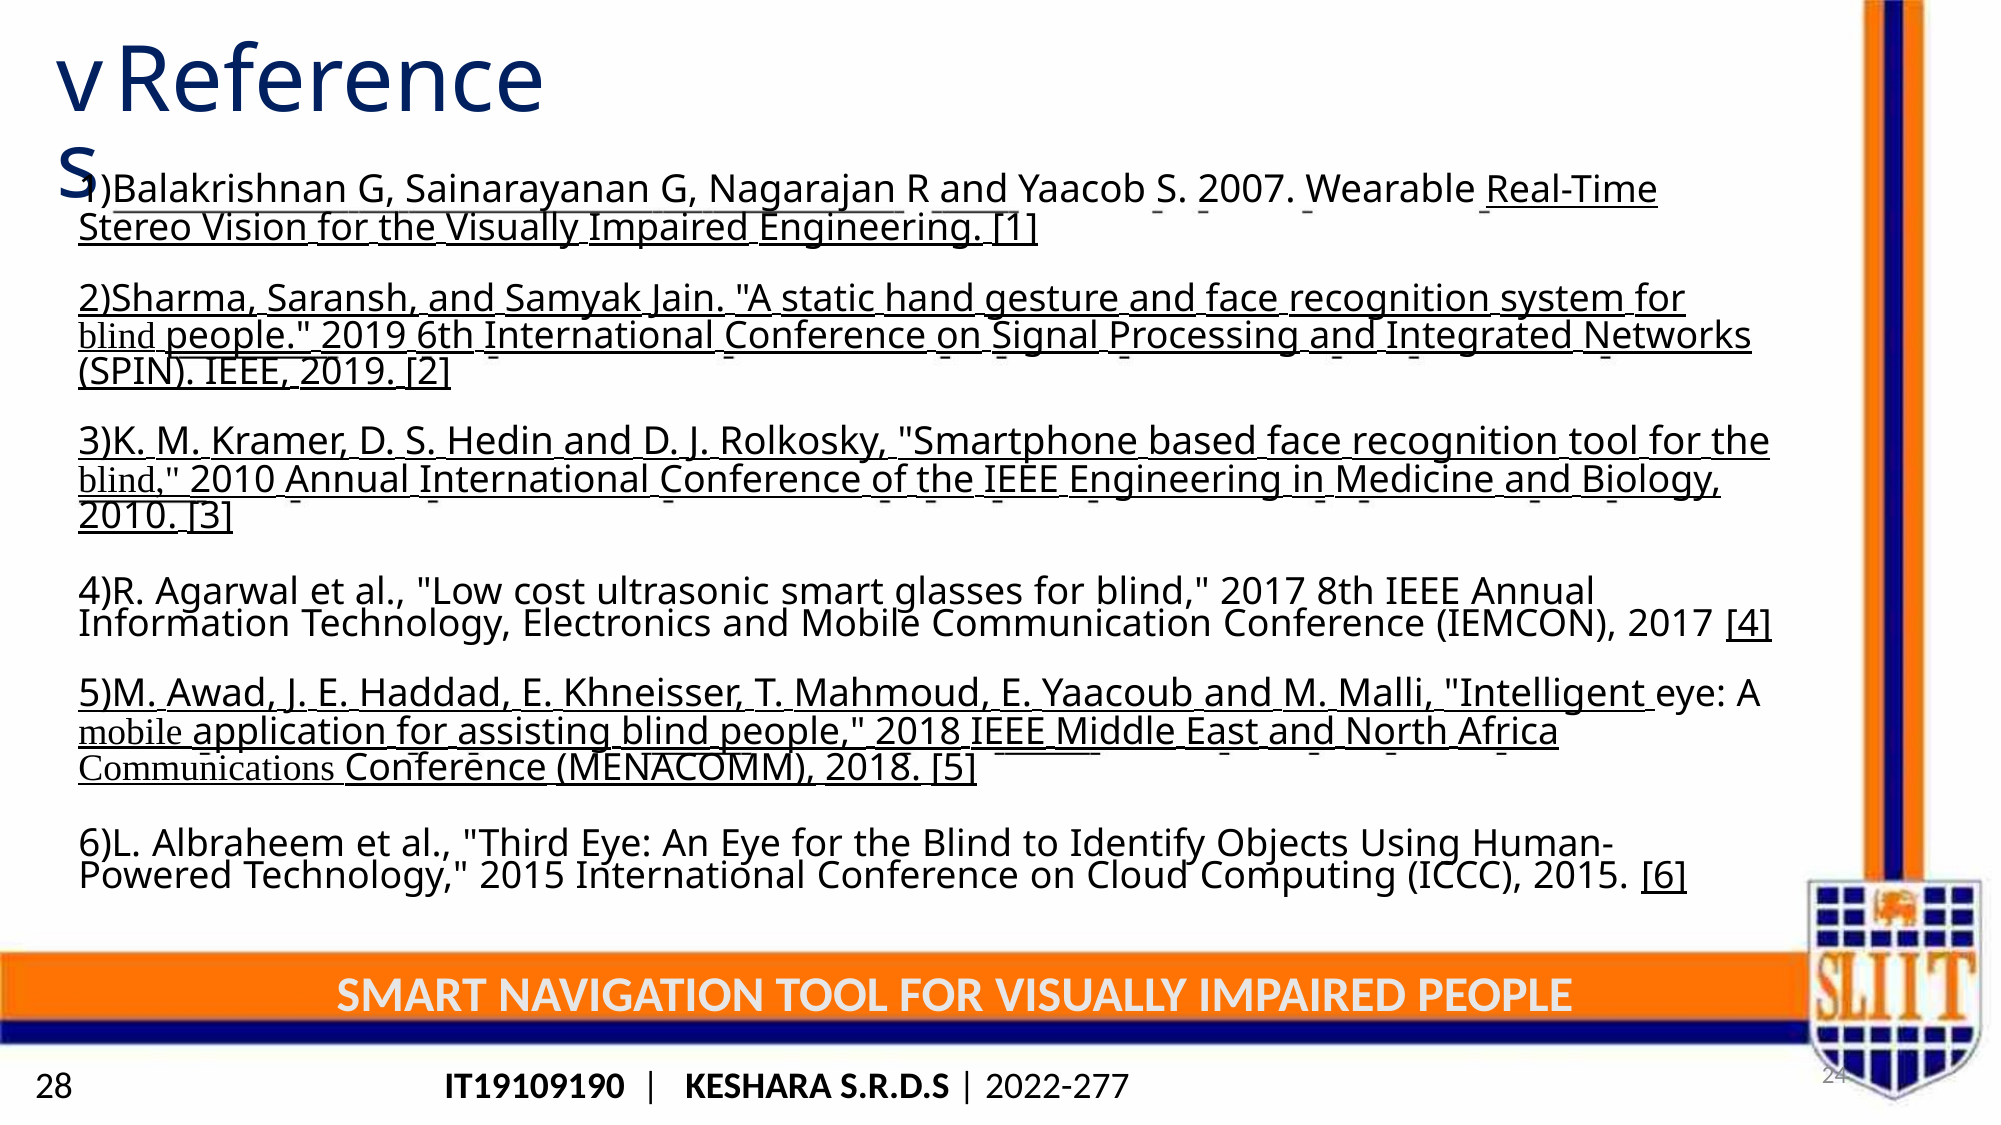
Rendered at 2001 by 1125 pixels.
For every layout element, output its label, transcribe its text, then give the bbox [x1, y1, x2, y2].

text_box vReferences [56, 45, 587, 216]
text_box 4)R. Agarwal et al., "Low cost ultrasonic smart glasses for blind," 2017 8th IEEE Annual Information Technology, Electronics and Mobile Communication Conference (IEMCON), 2017 [4] [78, 569, 1817, 650]
text_box 6)L. Albraheem et al., "Third Eye: An Eye for the Blind to Identify Objects Using Human- Powered Technology," 2015 International Conference on Cloud Computing (ICCC), 2015. [6] [78, 821, 1735, 902]
text_box IT19109190 | KESHARA S.R.D.S | 2022-277 [444, 1068, 1152, 1107]
text_box 1)Balakrishnan G, Sainarayanan G, Nagarajan R and Yaacob S. 2007. Wearable Real-Time Stereo Vision for the Visually Impaired Engineering. [1] [78, 173, 1693, 254]
text_box 28 [35, 1068, 98, 1107]
text_box 5)M. Awad, J. E. Haddad, E. Khneisser, T. Mahmoud, E. Yaacoub and M. Malli, "Intelligent eye: A mobile application for assisting blind people," 2018 IEEE Middle East and North Africa Communications Conference (MENACOMM), 2018. [5] [78, 677, 1809, 794]
text_box [0, 0, 2000, 1125]
text_box SMART NAVIGATION TOOL FOR VISUALLY IMPAIRED PEOPLE [336, 971, 1617, 1022]
text_box 3)K. M. Kramer, D. S. Hedin and D. J. Rolkosky, "Smartphone based face recognition tool for the blind," 2010 Annual International Conference of the IEEE Engineering in Medicine and Biology, 2010. [3] [78, 425, 1813, 542]
text_box 2)Sharma, Saransh, and Samyak Jain. "A static hand gesture and face recognition system for blind people." 2019 6th International Conference on Signal Processing and Integrated Networks (SPIN). IEEE, 2019. [2] [78, 281, 1804, 398]
text_box 24 [1821, 1063, 1873, 1089]
